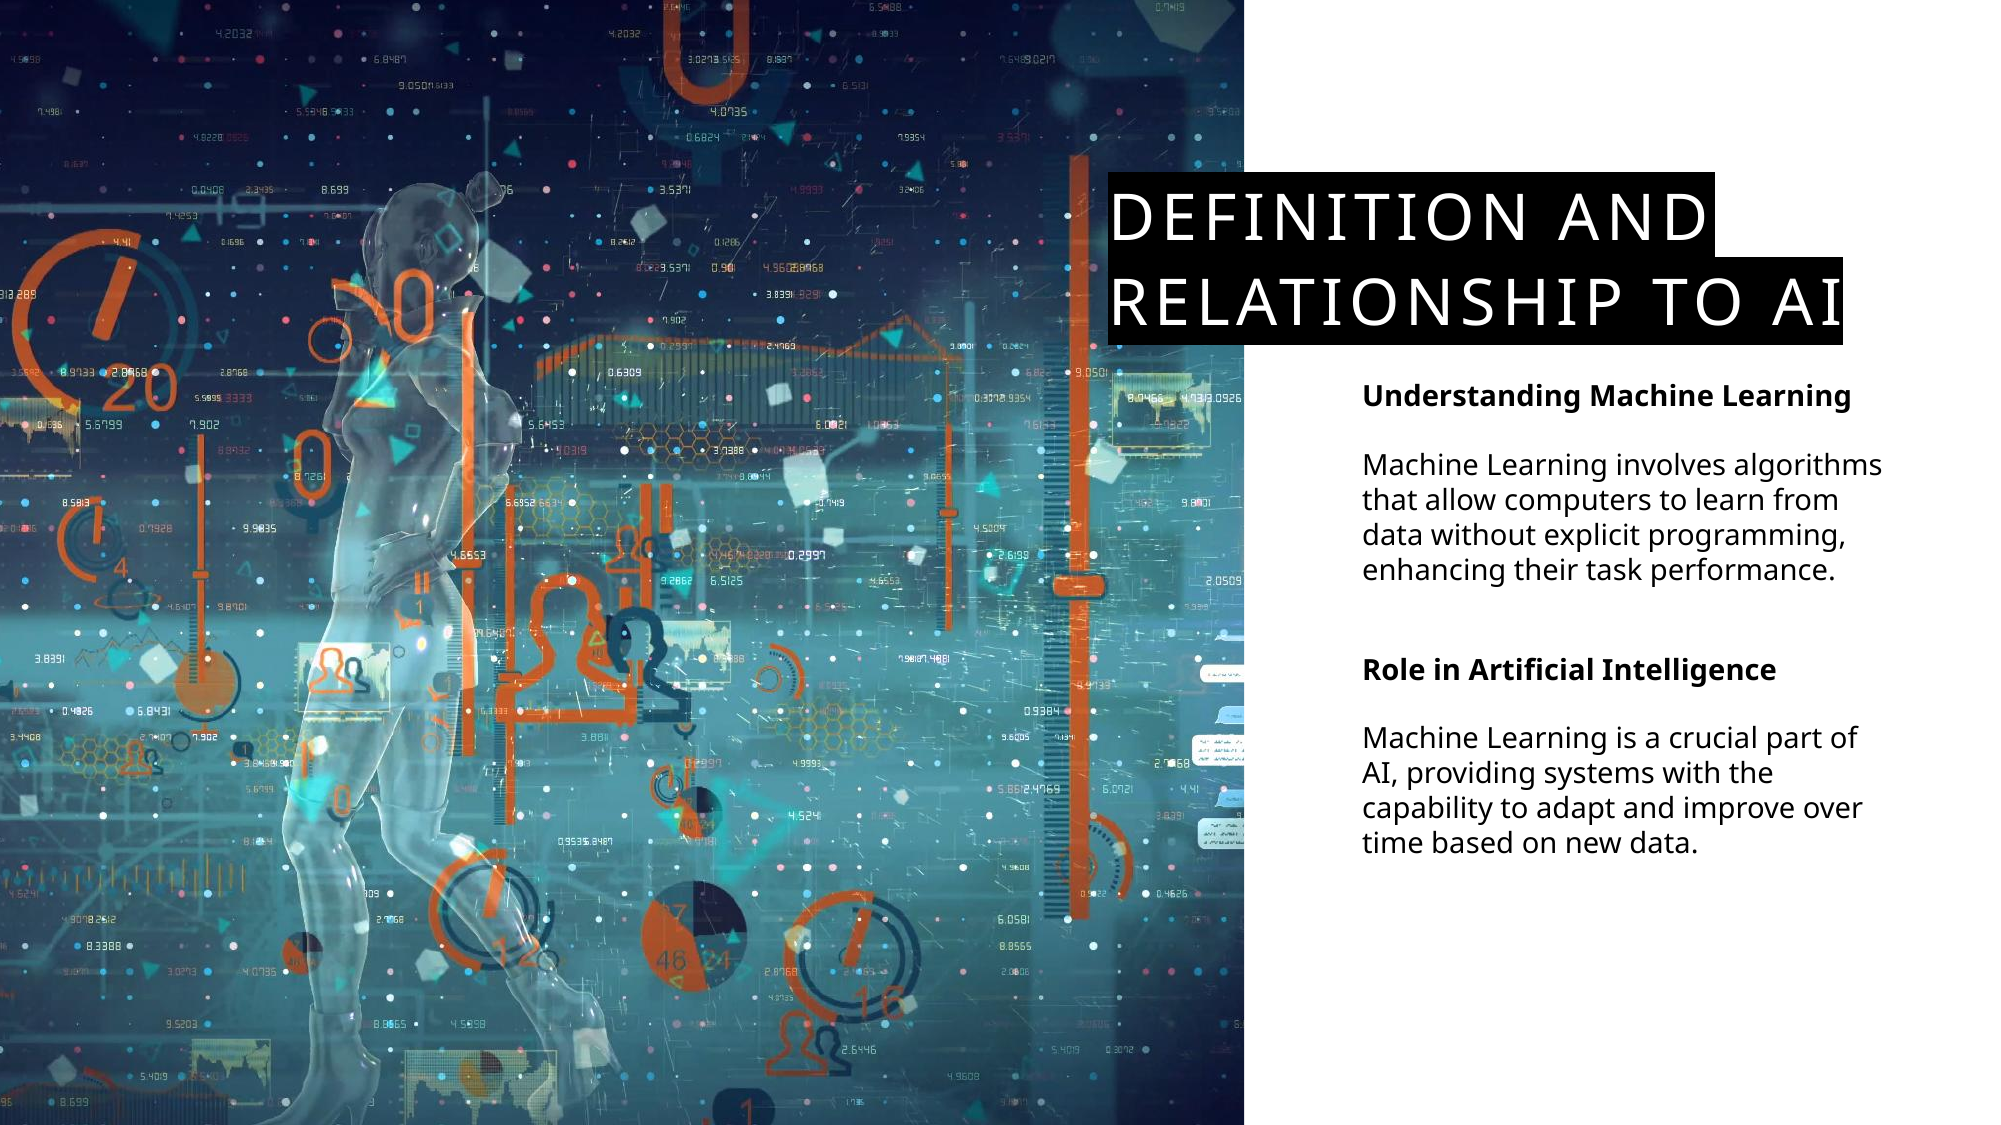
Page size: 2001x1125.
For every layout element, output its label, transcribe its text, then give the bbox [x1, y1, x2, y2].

text_box Understanding Machine Learning Machine Learning involves algorithms that allow computers to learn from data without explicit programming, enhancing their task performance. Role in Artificial Intelligence Machine Learning is a crucial part of AI, providing systems with the capability to adapt and improve over time based on new data. [1347, 370, 1906, 1035]
title Definition and Relationship to AI [1245, 95, 1906, 347]
picture [0, 0, 1245, 1125]
